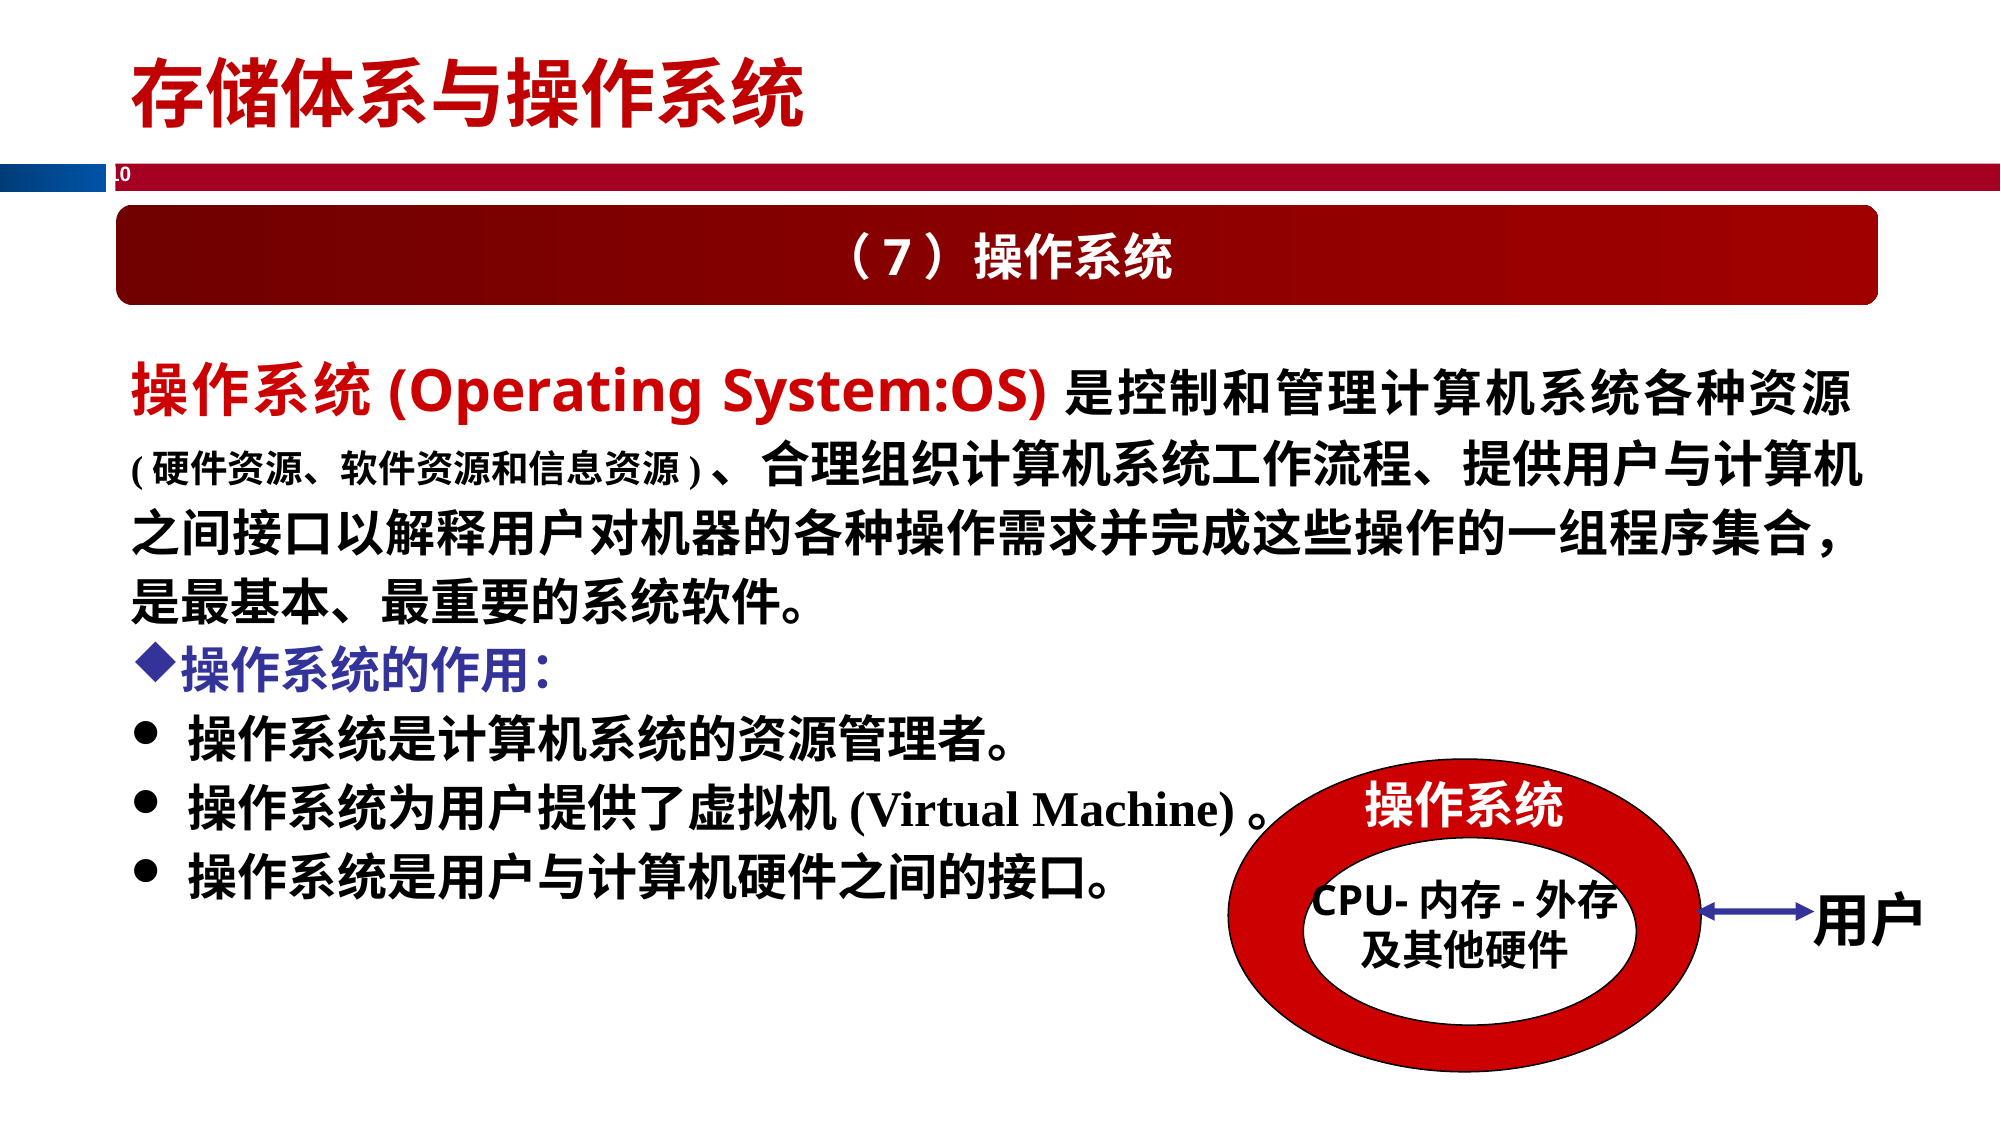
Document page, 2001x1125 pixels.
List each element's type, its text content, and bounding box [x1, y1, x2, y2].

text_box 操作系统(Operating System:OS)是控制和管理计算机系统各种资源(硬件资源、软件资源和信息资源)、合理组织计算机系统工作流程、提供用户与计算机之间接口以解释用户对机器的各种操作需求并完成这些操作的一组程序集合，是最基本、最重要的系统软件。 操作系统的作用： 操作系统是计算机系统的资源管理者。 操作系统为用户提供了虚拟机(Virtual Machine)。 操作系统是用户与计算机硬件之间的接口。 [116, 335, 1879, 914]
text_box （7）操作系统 [114, 203, 1880, 307]
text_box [1228, 759, 1702, 1072]
text_box 用户 [1797, 875, 1945, 961]
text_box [1302, 837, 1637, 1026]
text_box 存储体系与操作系统 [116, 29, 1867, 155]
